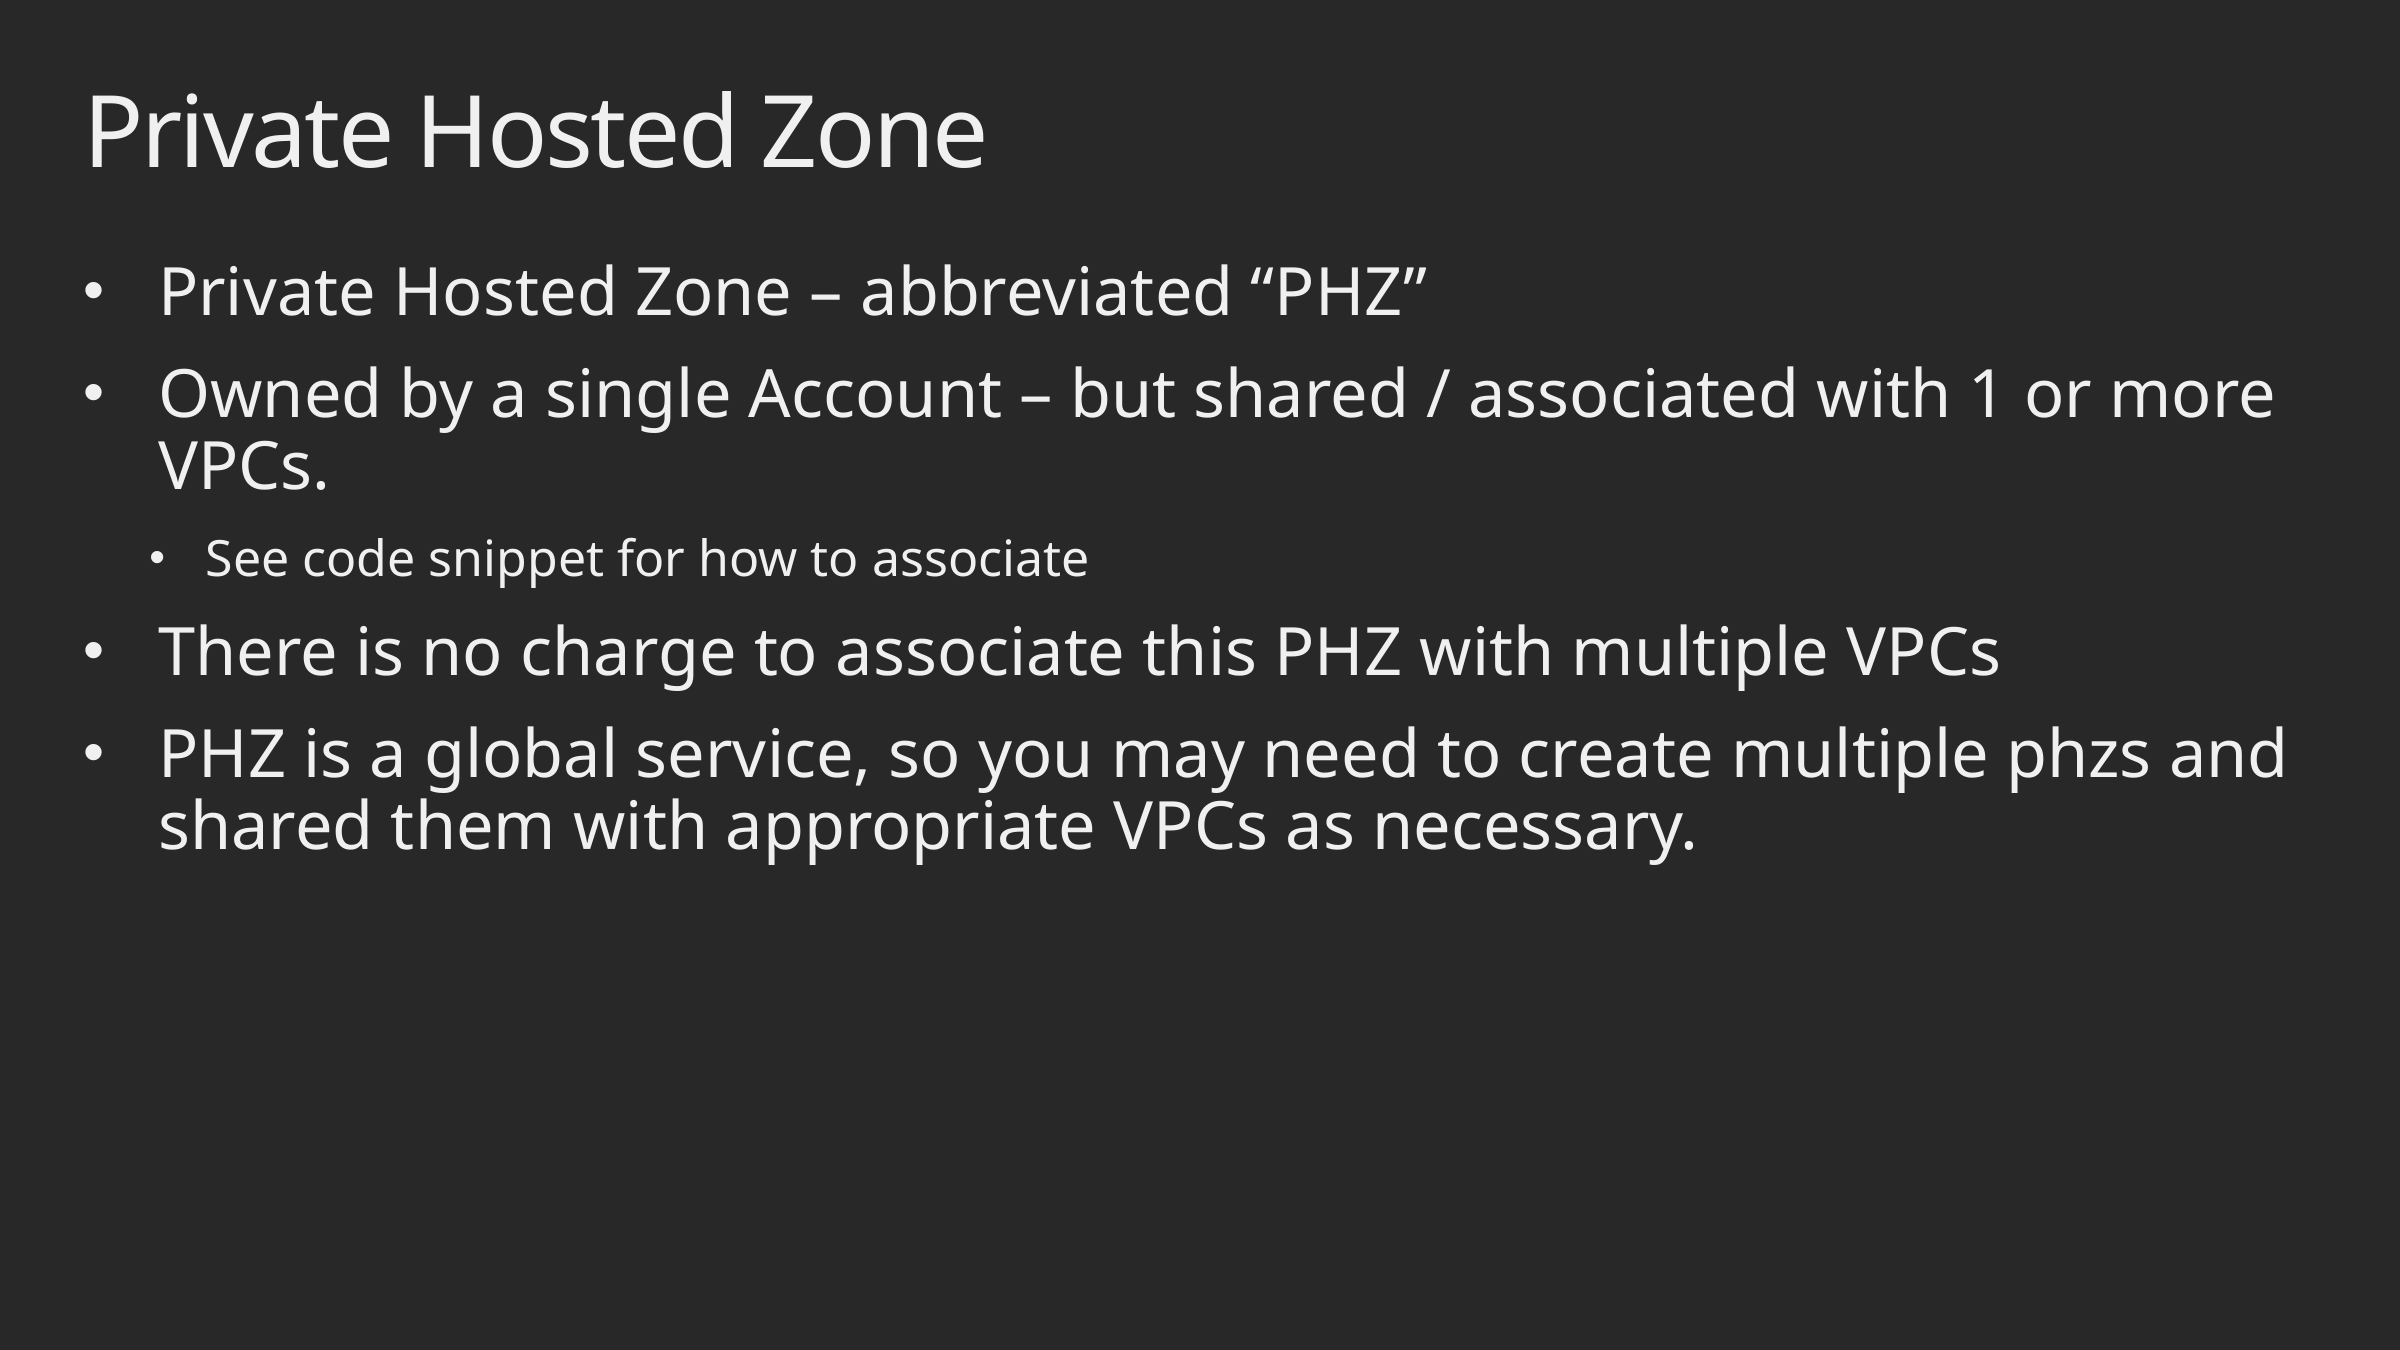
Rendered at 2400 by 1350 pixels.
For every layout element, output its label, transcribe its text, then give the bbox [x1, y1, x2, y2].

title Private Hosted Zone [53, 56, 2347, 234]
list Private Hosted Zone – abbreviated “PHZ” Owned by a single Account – but shared / associated with 1 or more VPCs. See code snippet for how to associate There is no charge to associate this PHZ with multiple VPCs PHZ is a global service, so you may need to create multiple phzs and shared them with appropriate VPCs as necessary. [53, 234, 2347, 1320]
